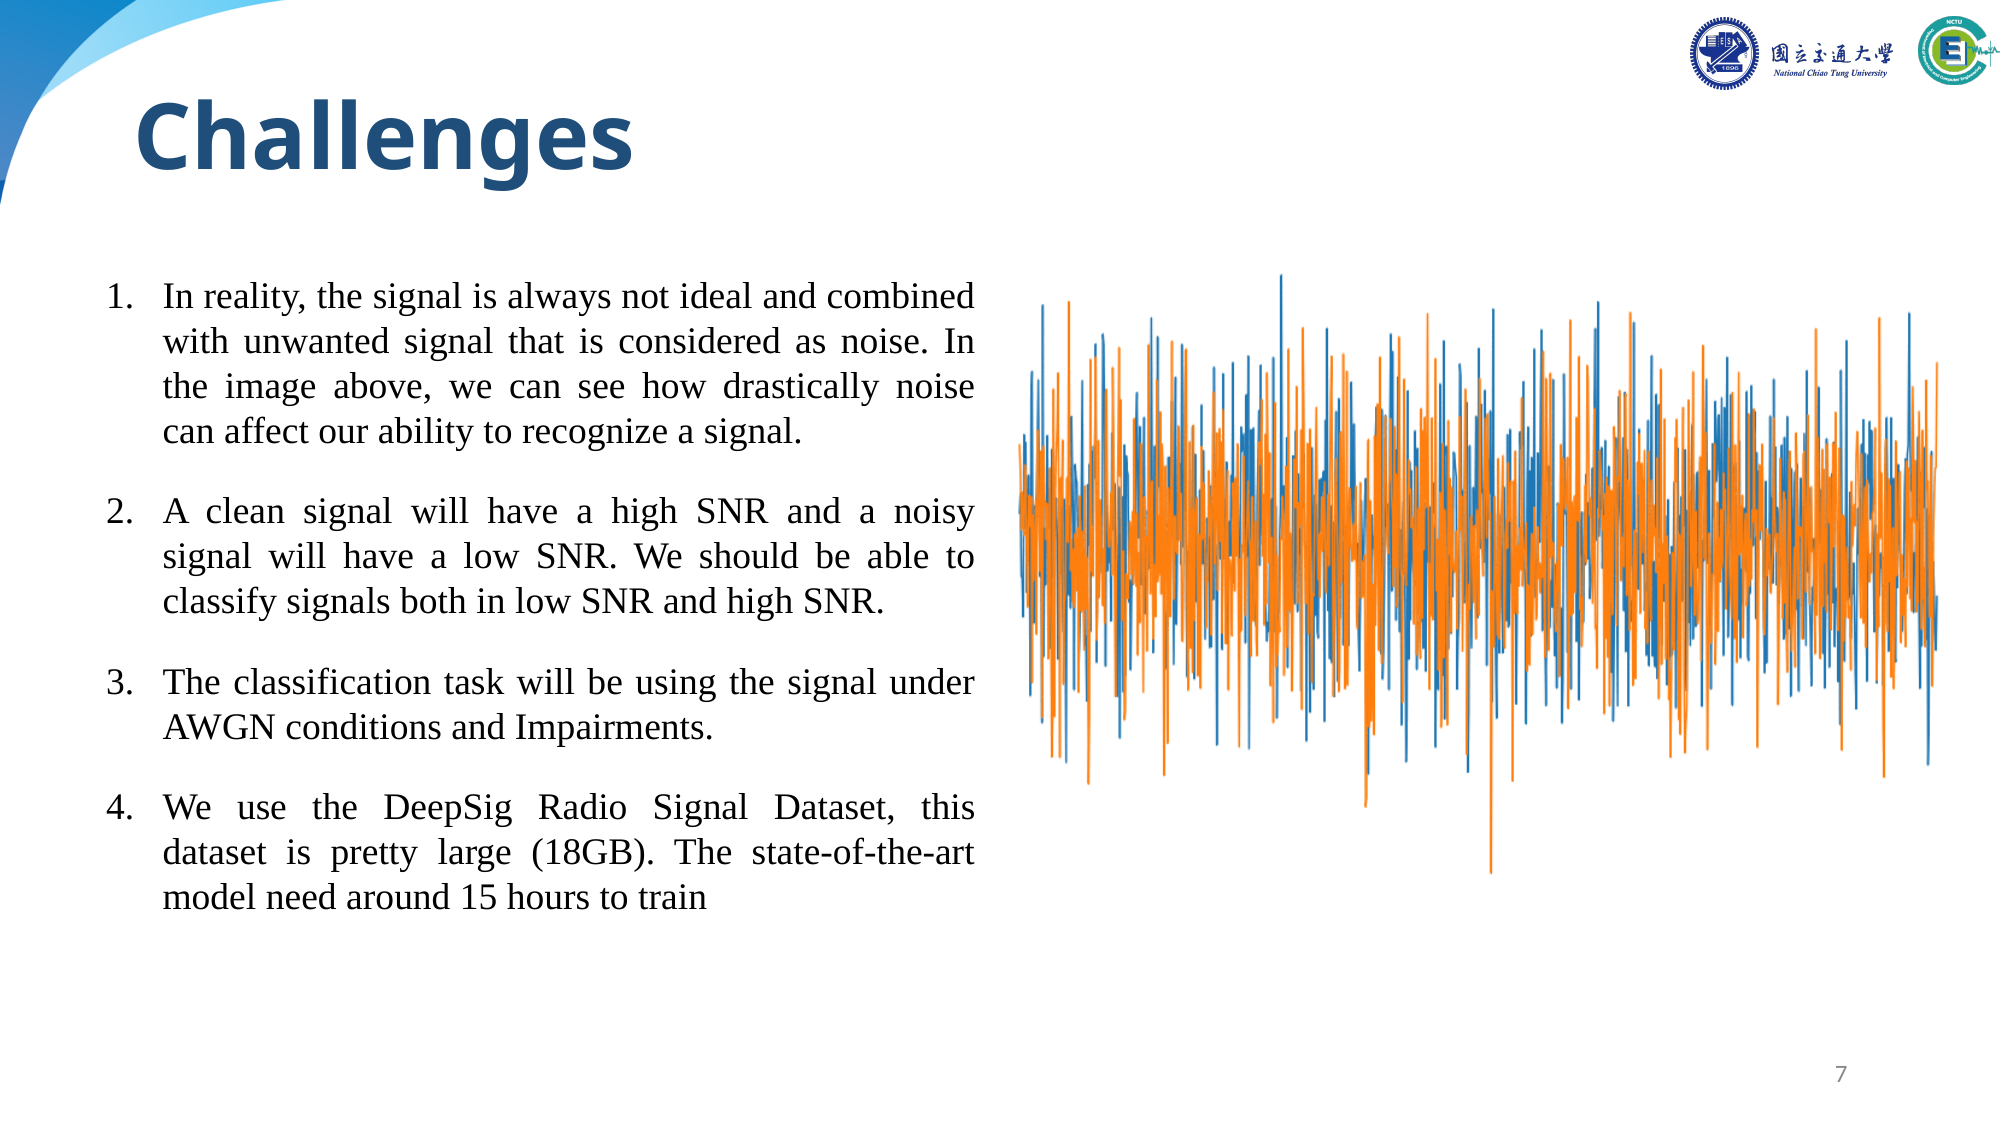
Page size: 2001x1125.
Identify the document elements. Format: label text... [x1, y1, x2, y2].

picture [0, 0, 2001, 1125]
text_box In reality, the signal is always not ideal and combined with unwanted signal that is considered as noise. In the image above, we can see how drastically noise can affect our ability to recognize a signal. A clean signal will have a high SNR and a noisy signal will have a low SNR. We should be able to classify signals both in low SNR and high SNR. The classification task will be using the signal under AWGN conditions and Impairments. We use the DeepSig Radio Signal Dataset, this dataset is pretty large (18GB). The state-of-the-art model need around 15 hours to train [91, 263, 992, 925]
text_box Challenges [118, 70, 1865, 196]
slide_number ‹#› [1412, 1042, 1863, 1103]
